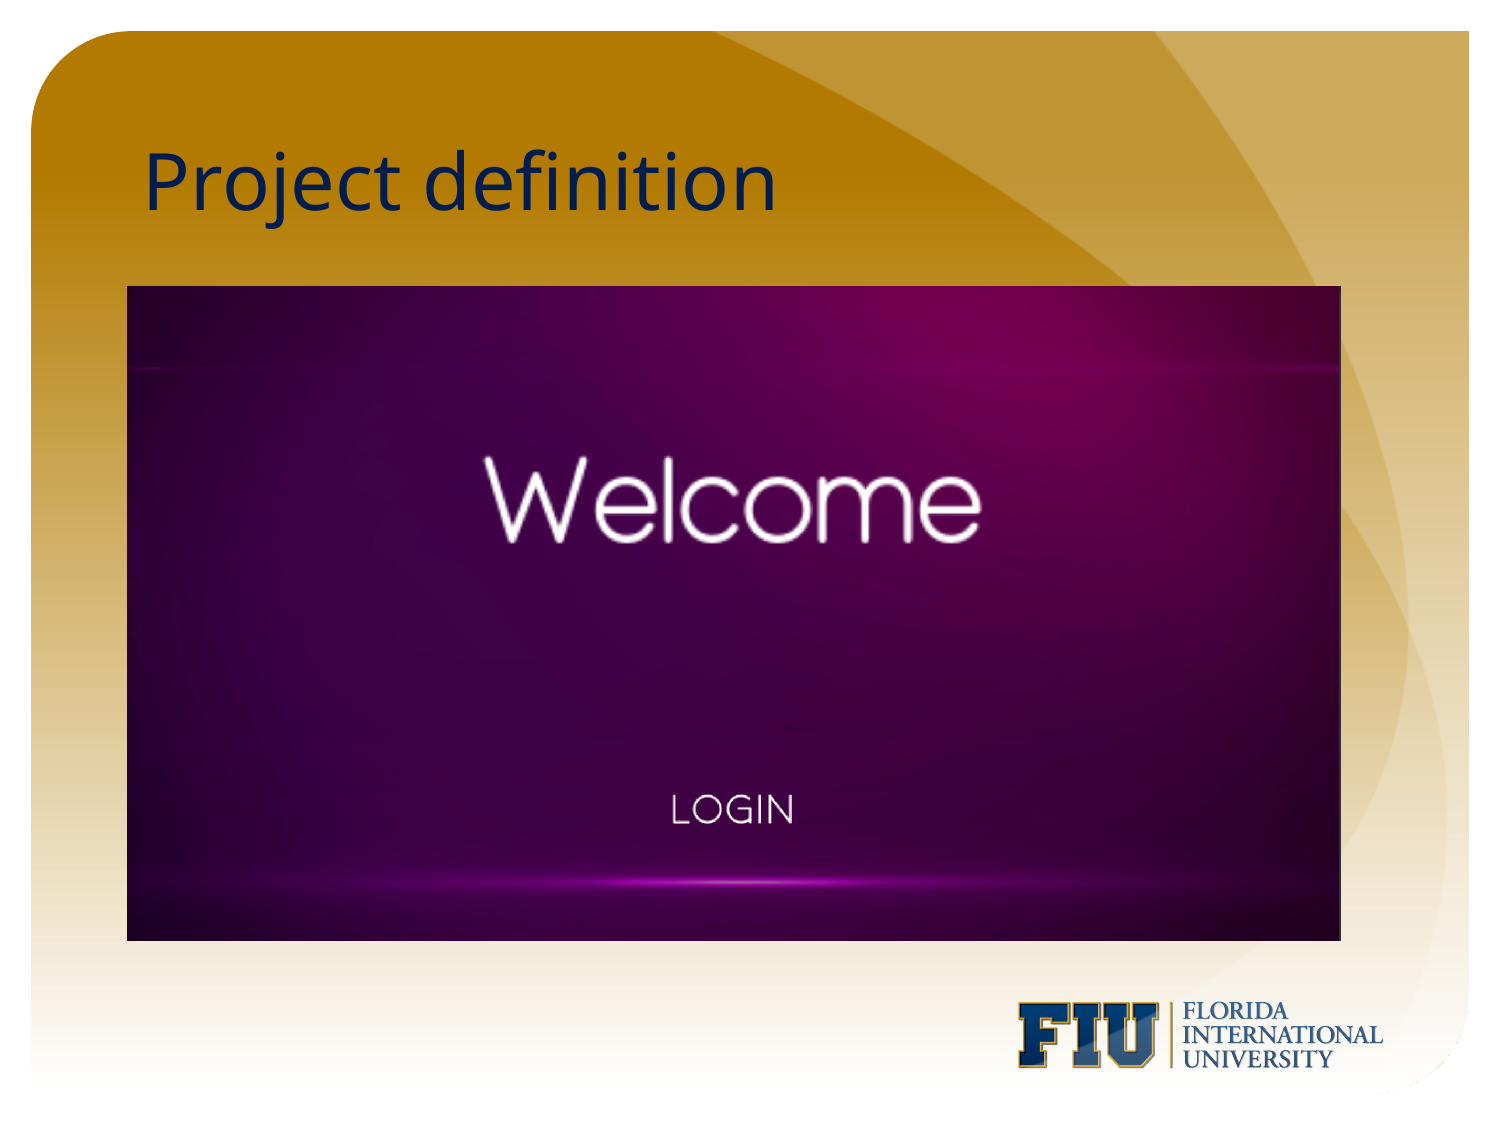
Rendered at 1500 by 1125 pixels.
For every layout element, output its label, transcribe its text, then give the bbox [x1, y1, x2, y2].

list Screenshots or GIF pictures of the whole project [127, 249, 1372, 941]
title Project definition [127, 62, 1372, 234]
picture [24, 30, 1473, 1094]
